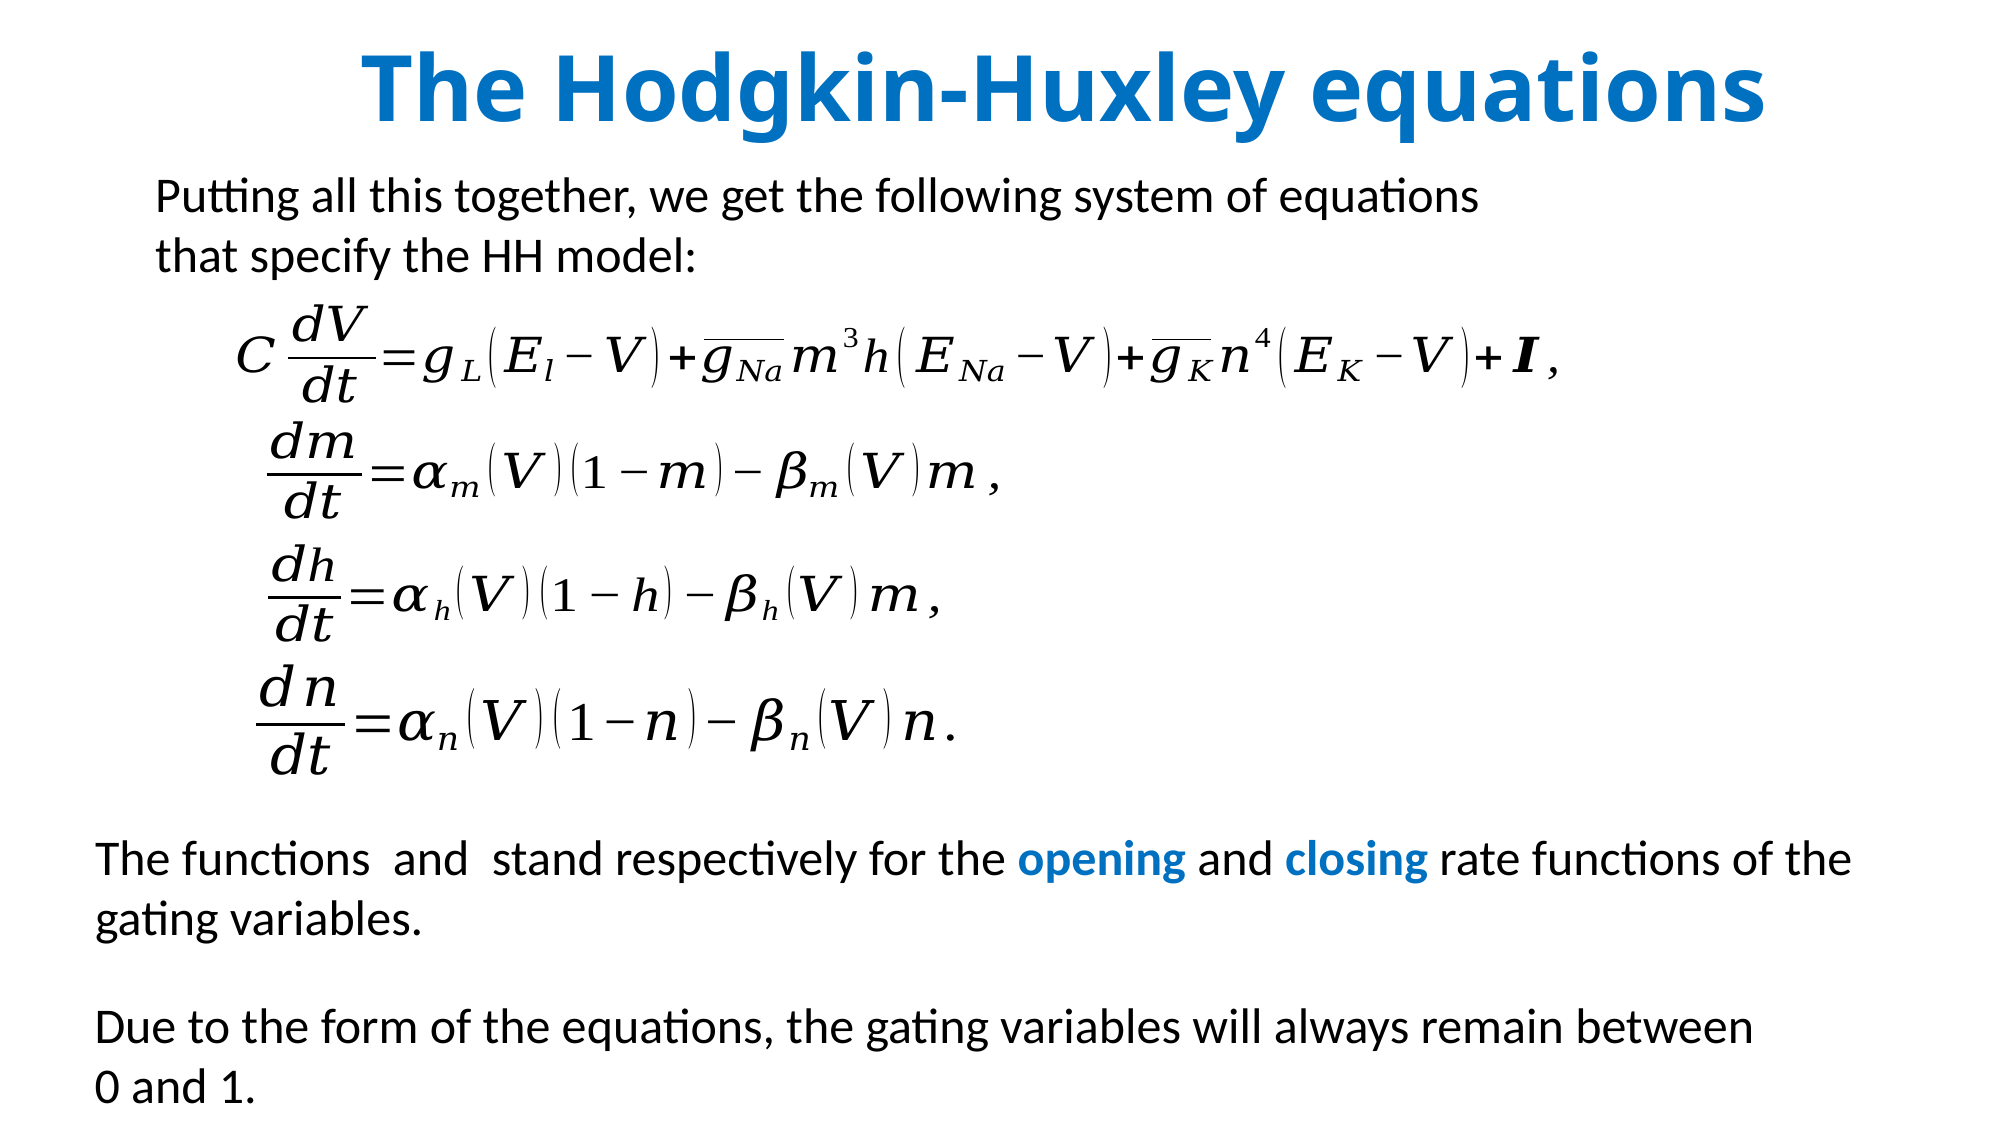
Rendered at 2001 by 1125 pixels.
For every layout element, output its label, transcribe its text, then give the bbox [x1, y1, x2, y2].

text_box Putting all this together, we get the following system of equations that specify the HH model: [140, 155, 1531, 290]
text_box Due to the form of the equations, the gating variables will always remain between 0 and 1. [79, 985, 1795, 1121]
title The Hodgkin-Huxley equations [345, 0, 2000, 201]
